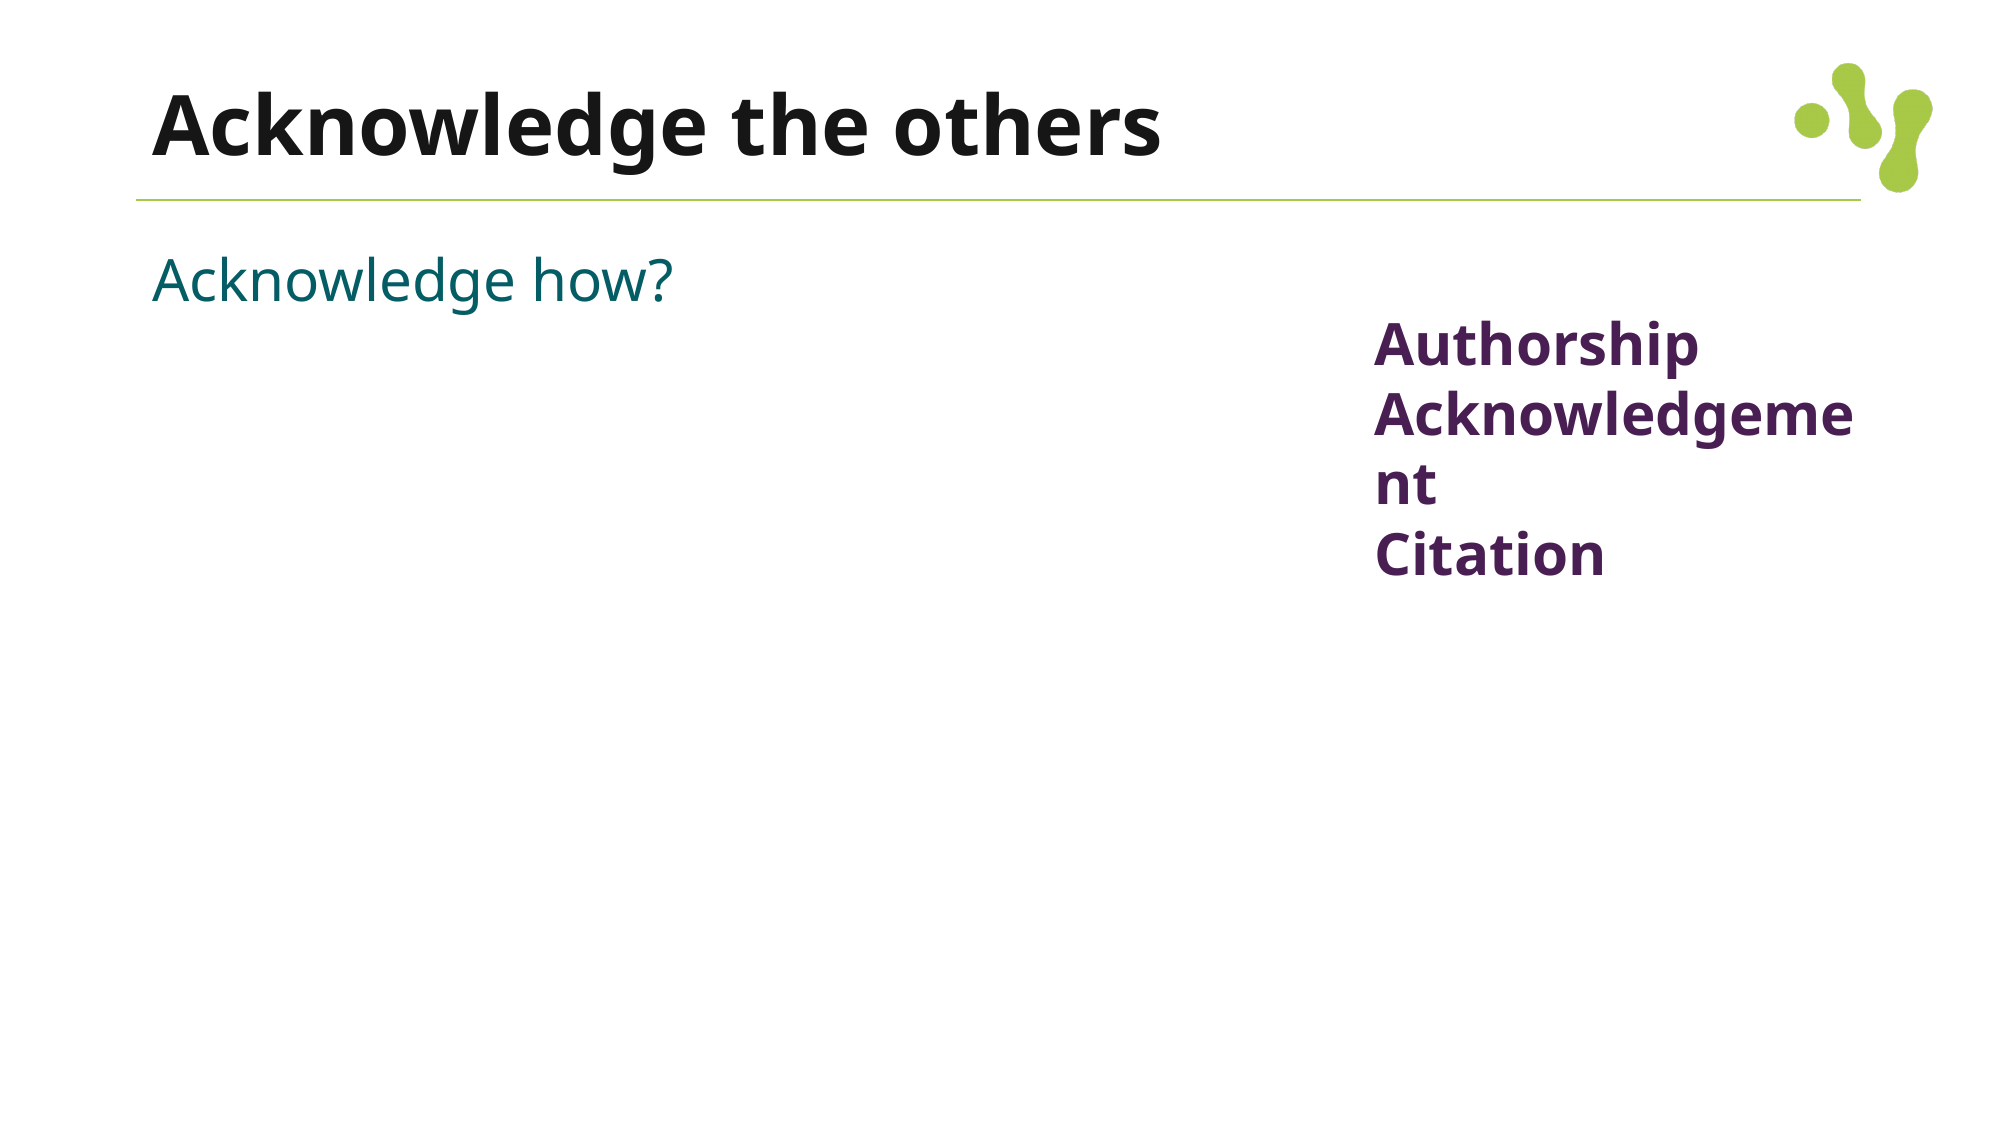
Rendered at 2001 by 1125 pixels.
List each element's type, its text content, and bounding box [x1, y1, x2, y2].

title Acknowledge the others [137, 59, 1703, 197]
list Acknowledge how? [137, 243, 782, 333]
picture [1790, 59, 1935, 196]
text_box Authorship Acknowledgement Citation [1359, 291, 1900, 602]
